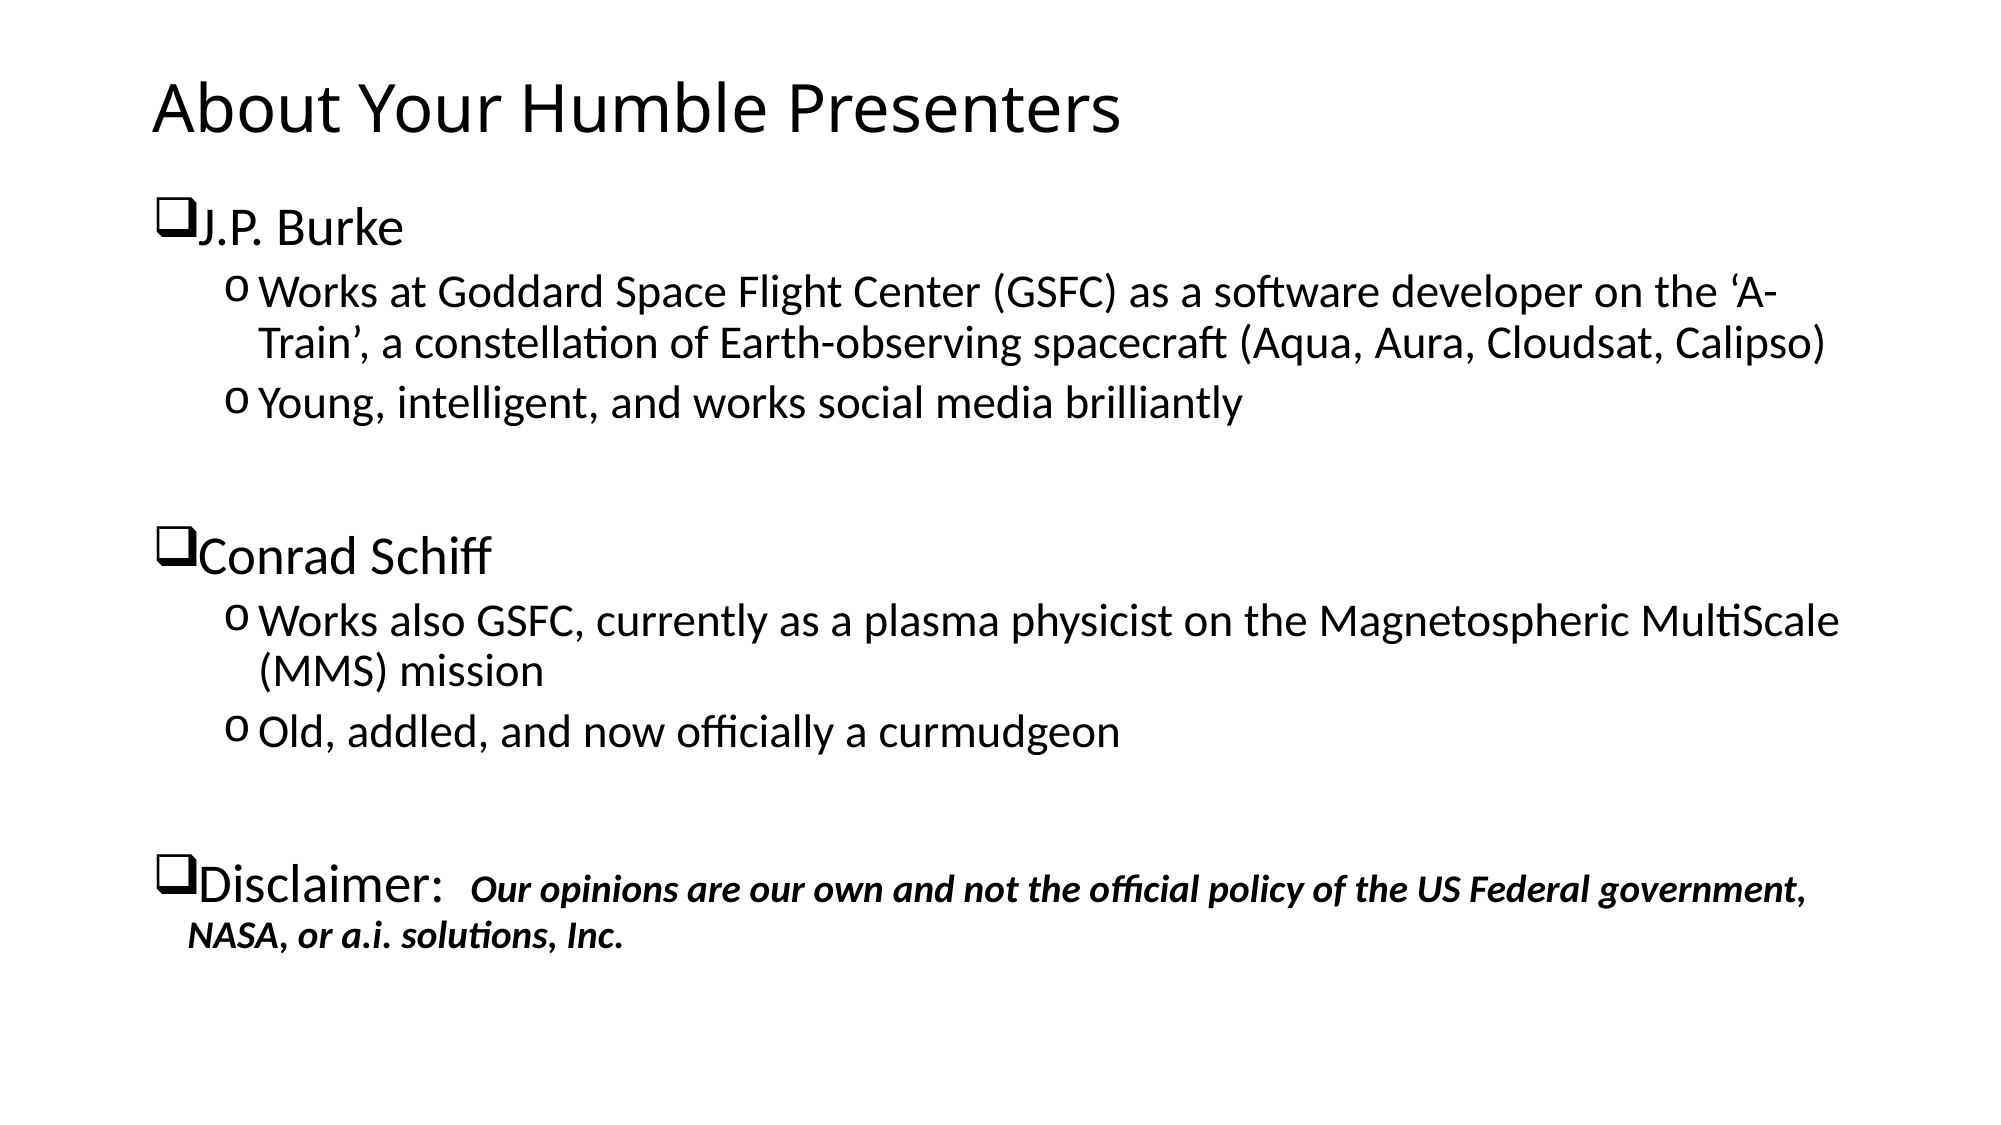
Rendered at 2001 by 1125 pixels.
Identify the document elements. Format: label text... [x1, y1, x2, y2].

list J.P. Burke Works at Goddard Space Flight Center (GSFC) as a software developer on the ‘A-Train’, a constellation of Earth-observing spacecraft (Aqua, Aura, Cloudsat, Calipso) Young, intelligent, and works social media brilliantly Conrad Schiff Works also GSFC, currently as a plasma physicist on the Magnetospheric MultiScale (MMS) mission Old, addled, and now officially a curmudgeon Disclaimer: Our opinions are our own and not the official policy of the US Federal government, NASA, or a.i. solutions, Inc. [137, 190, 1863, 1014]
title About Your Humble Presenters [137, 59, 1863, 163]
